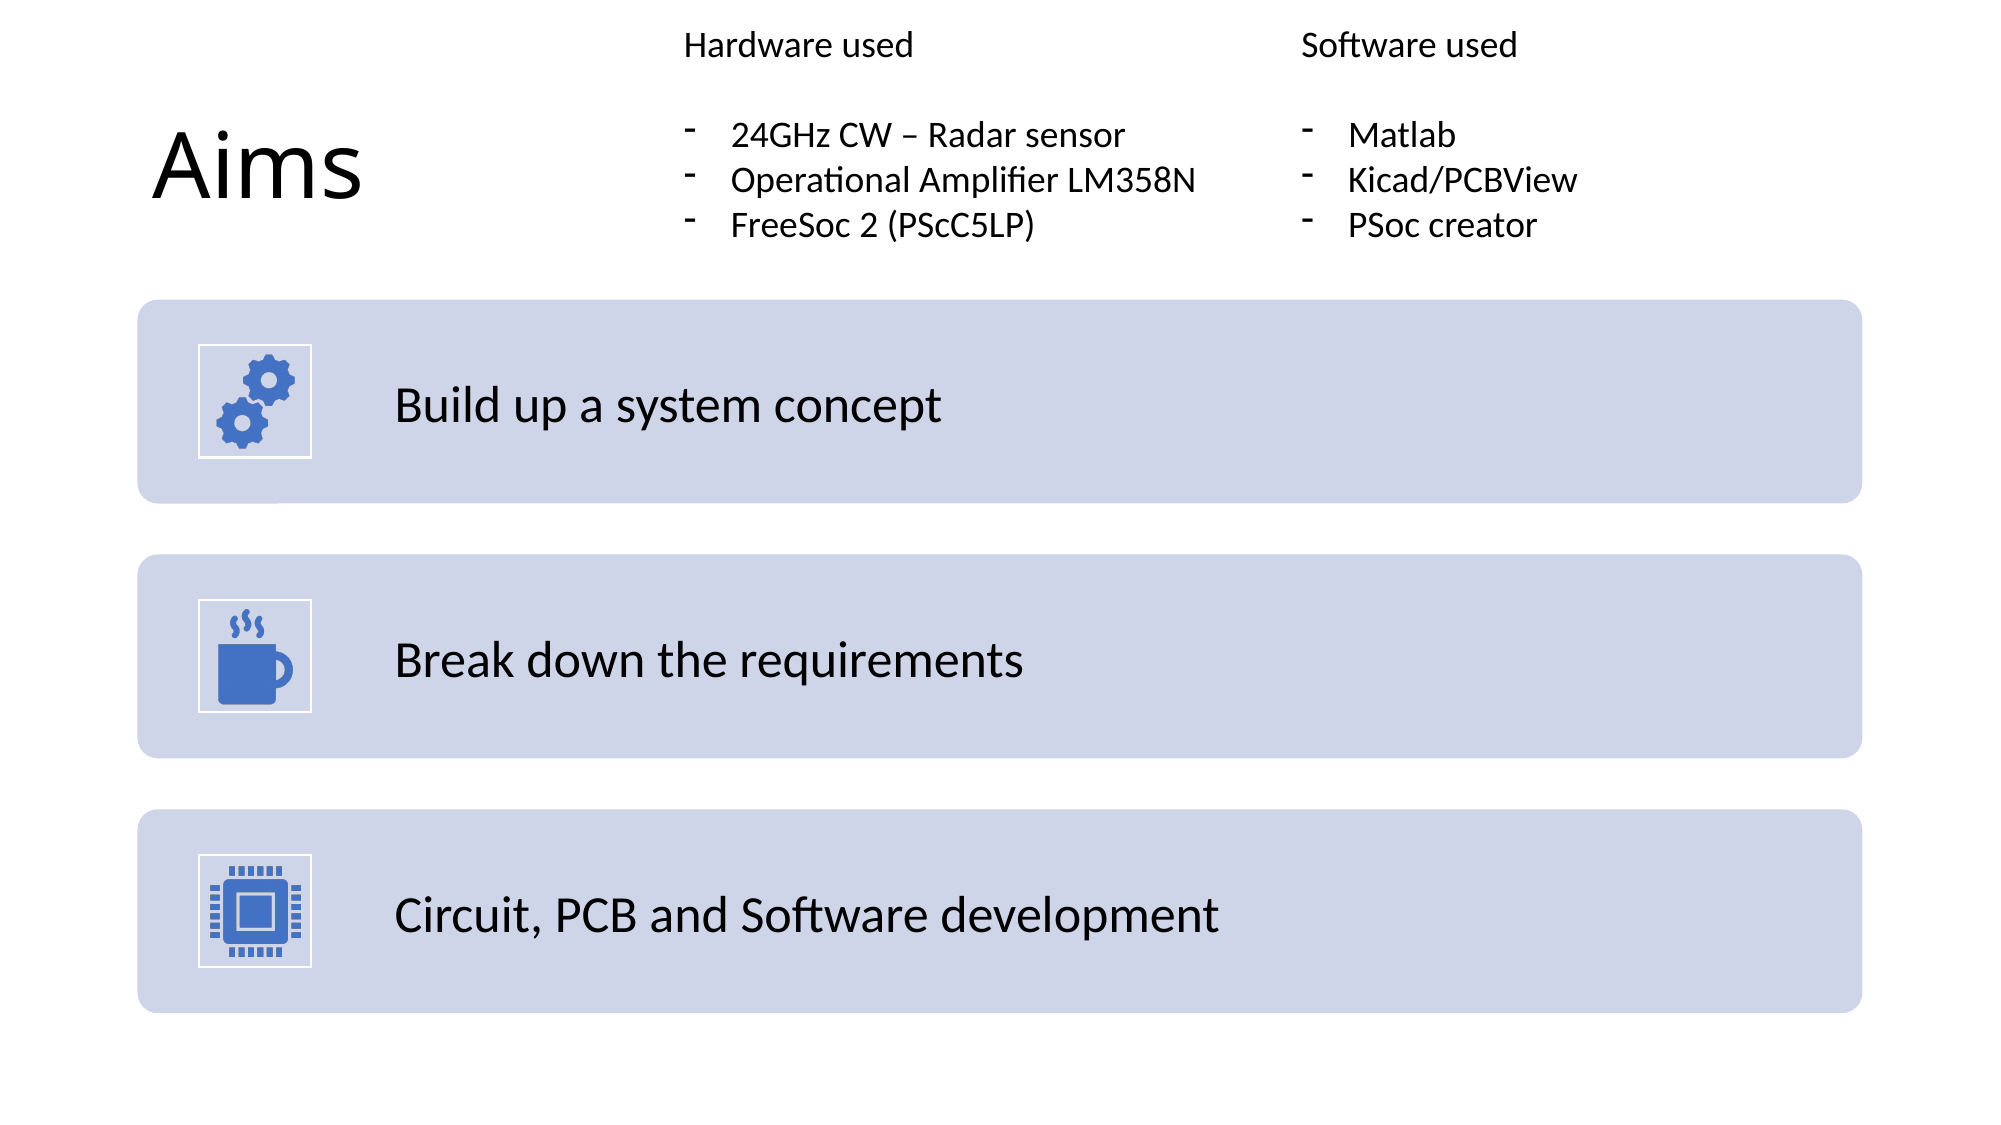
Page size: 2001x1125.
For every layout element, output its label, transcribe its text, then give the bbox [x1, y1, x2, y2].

text_box Software used Matlab Kicad/PCBView PSoc creator [1302, 12, 1919, 253]
title Aims [137, 59, 1863, 278]
text_box Hardware used 24GHz CW – Radar sensor Operational Amplifier LM358N FreeSoc 2 (PScC5LP) [669, 12, 1302, 253]
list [137, 299, 1863, 1014]
